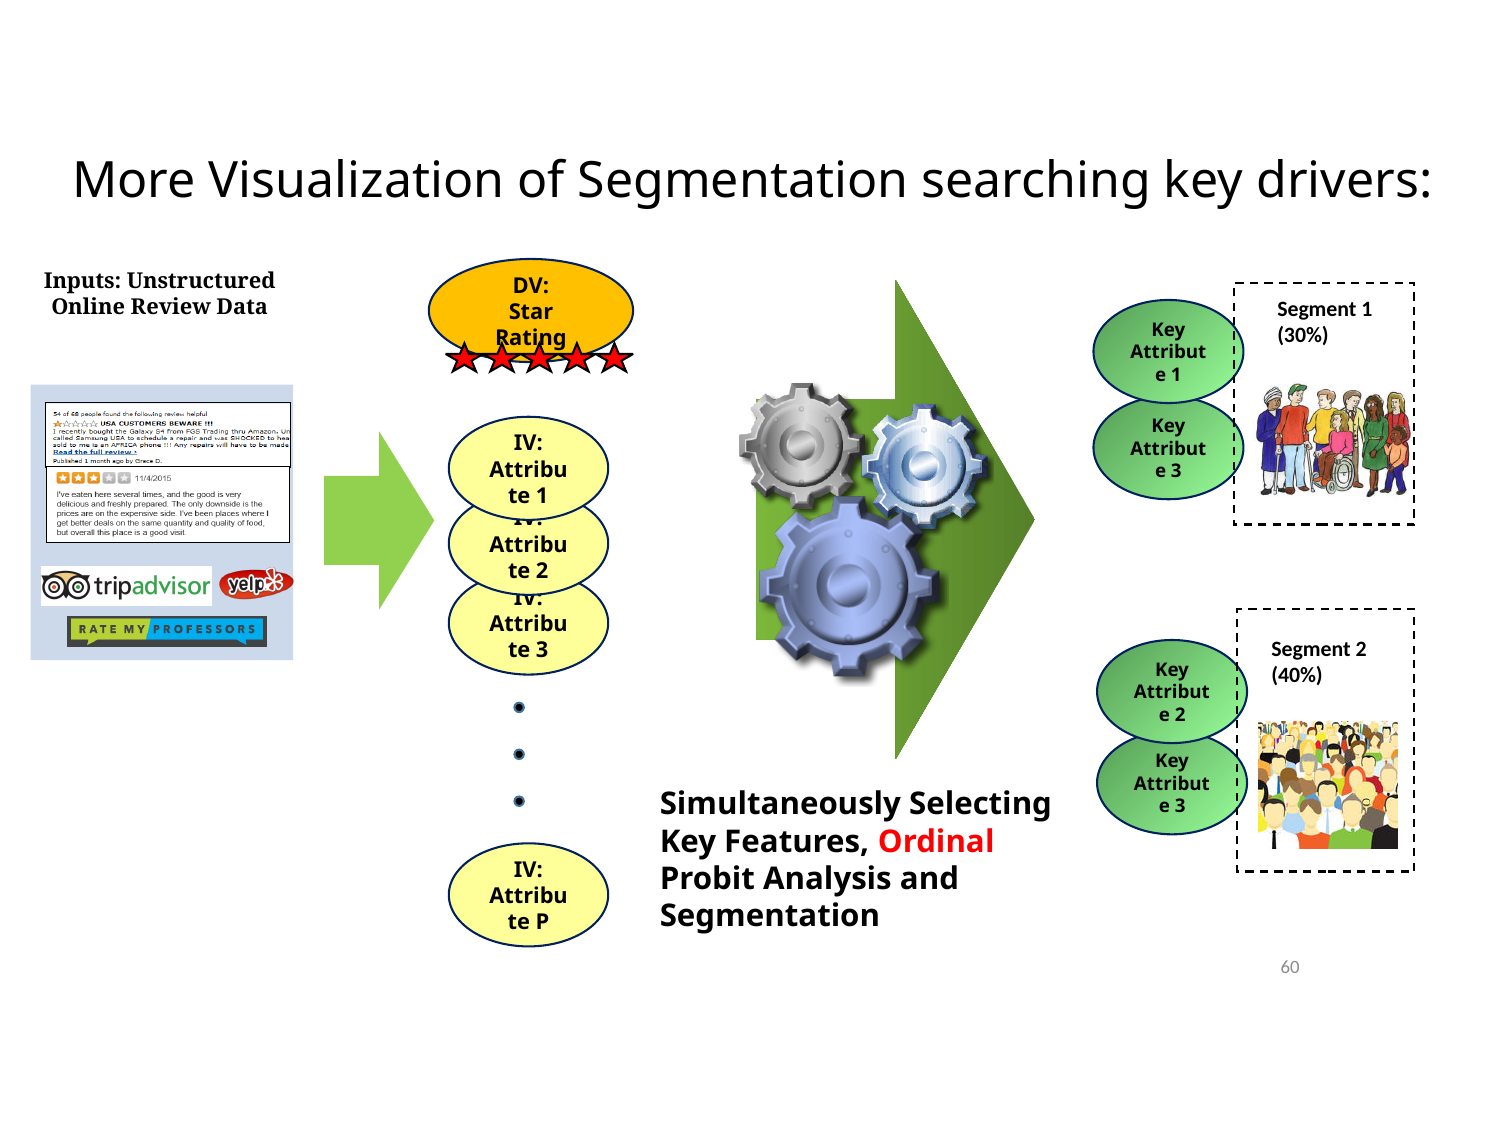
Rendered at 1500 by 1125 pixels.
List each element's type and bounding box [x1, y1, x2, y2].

text_box [513, 748, 525, 761]
text_box [645, 608, 1415, 941]
picture [41, 566, 212, 606]
text_box [447, 415, 610, 676]
text_box [323, 427, 436, 614]
text_box [427, 257, 635, 374]
text_box [513, 795, 525, 807]
picture [218, 560, 294, 604]
text_box [56, 140, 1463, 215]
text_box [894, 687, 939, 763]
picture [737, 381, 994, 687]
slide_number [1052, 948, 1315, 984]
picture [67, 616, 267, 647]
text_box [513, 701, 525, 714]
picture [1258, 721, 1398, 849]
text_box [1092, 282, 1415, 526]
picture [1252, 381, 1412, 500]
text_box [949, 446, 1037, 670]
text_box [447, 842, 610, 948]
text_box [871, 276, 968, 402]
picture [46, 403, 290, 543]
text_box [25, 258, 295, 661]
